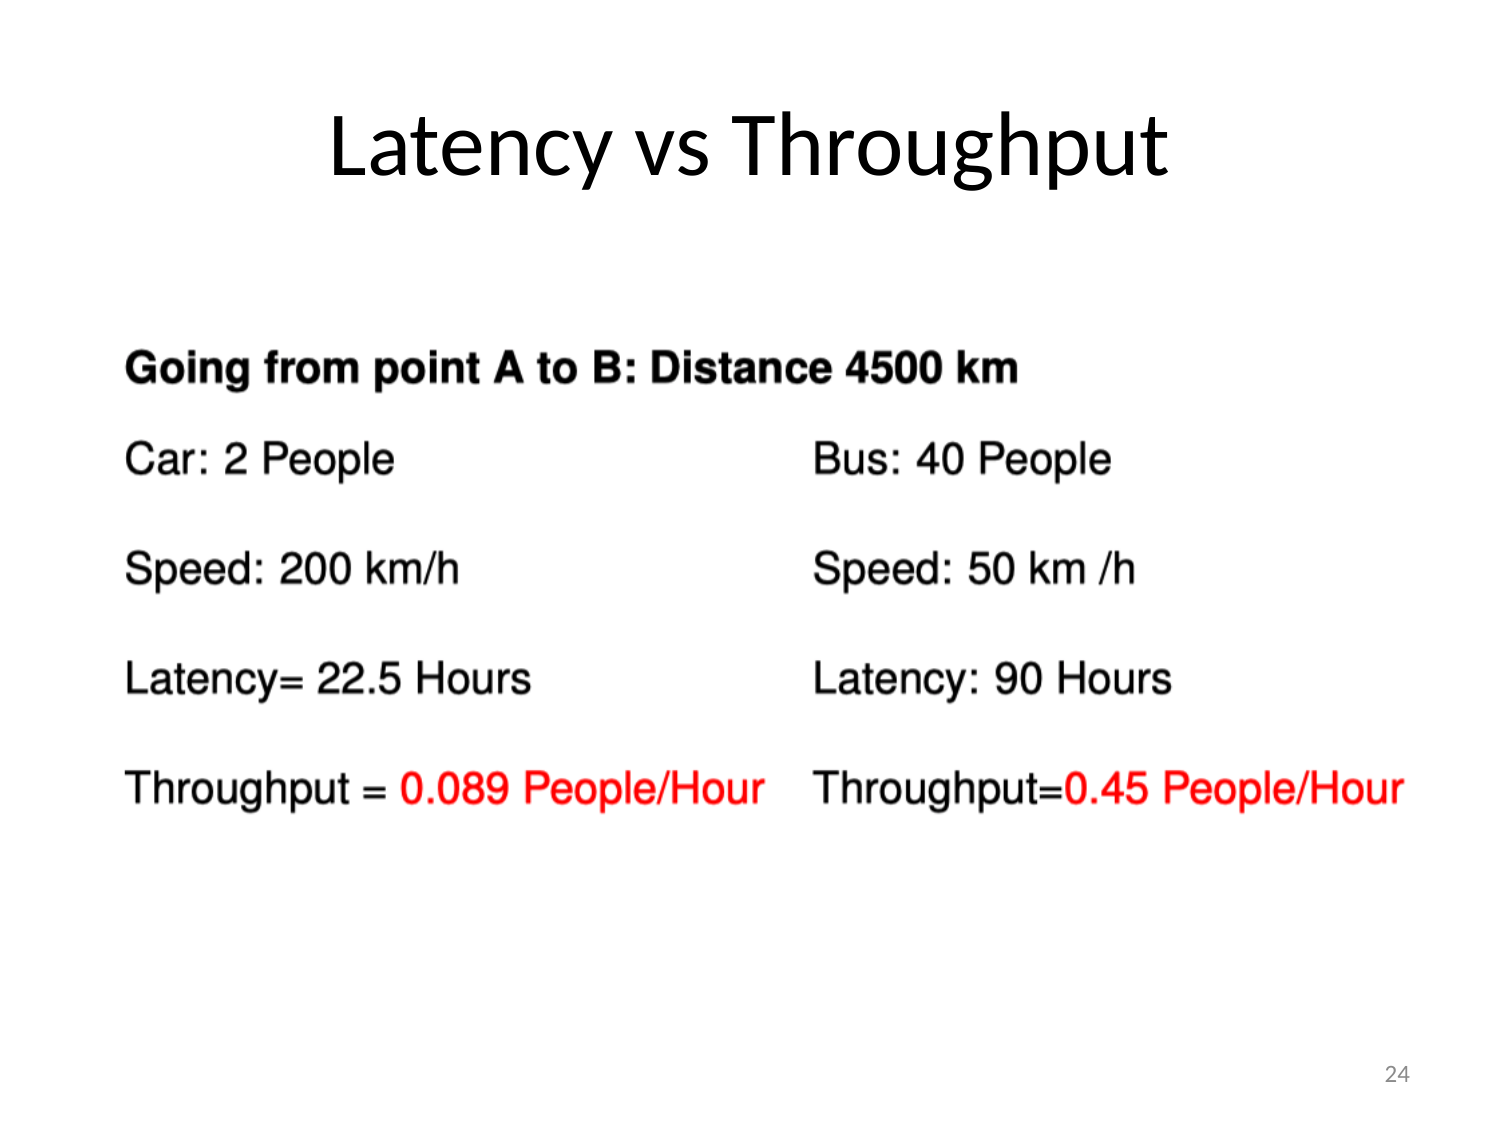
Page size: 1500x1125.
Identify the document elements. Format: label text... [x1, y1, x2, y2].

picture [113, 303, 1456, 880]
slide_number 24 [1074, 1042, 1425, 1103]
title Latency vs Throughput [75, 45, 1425, 233]
